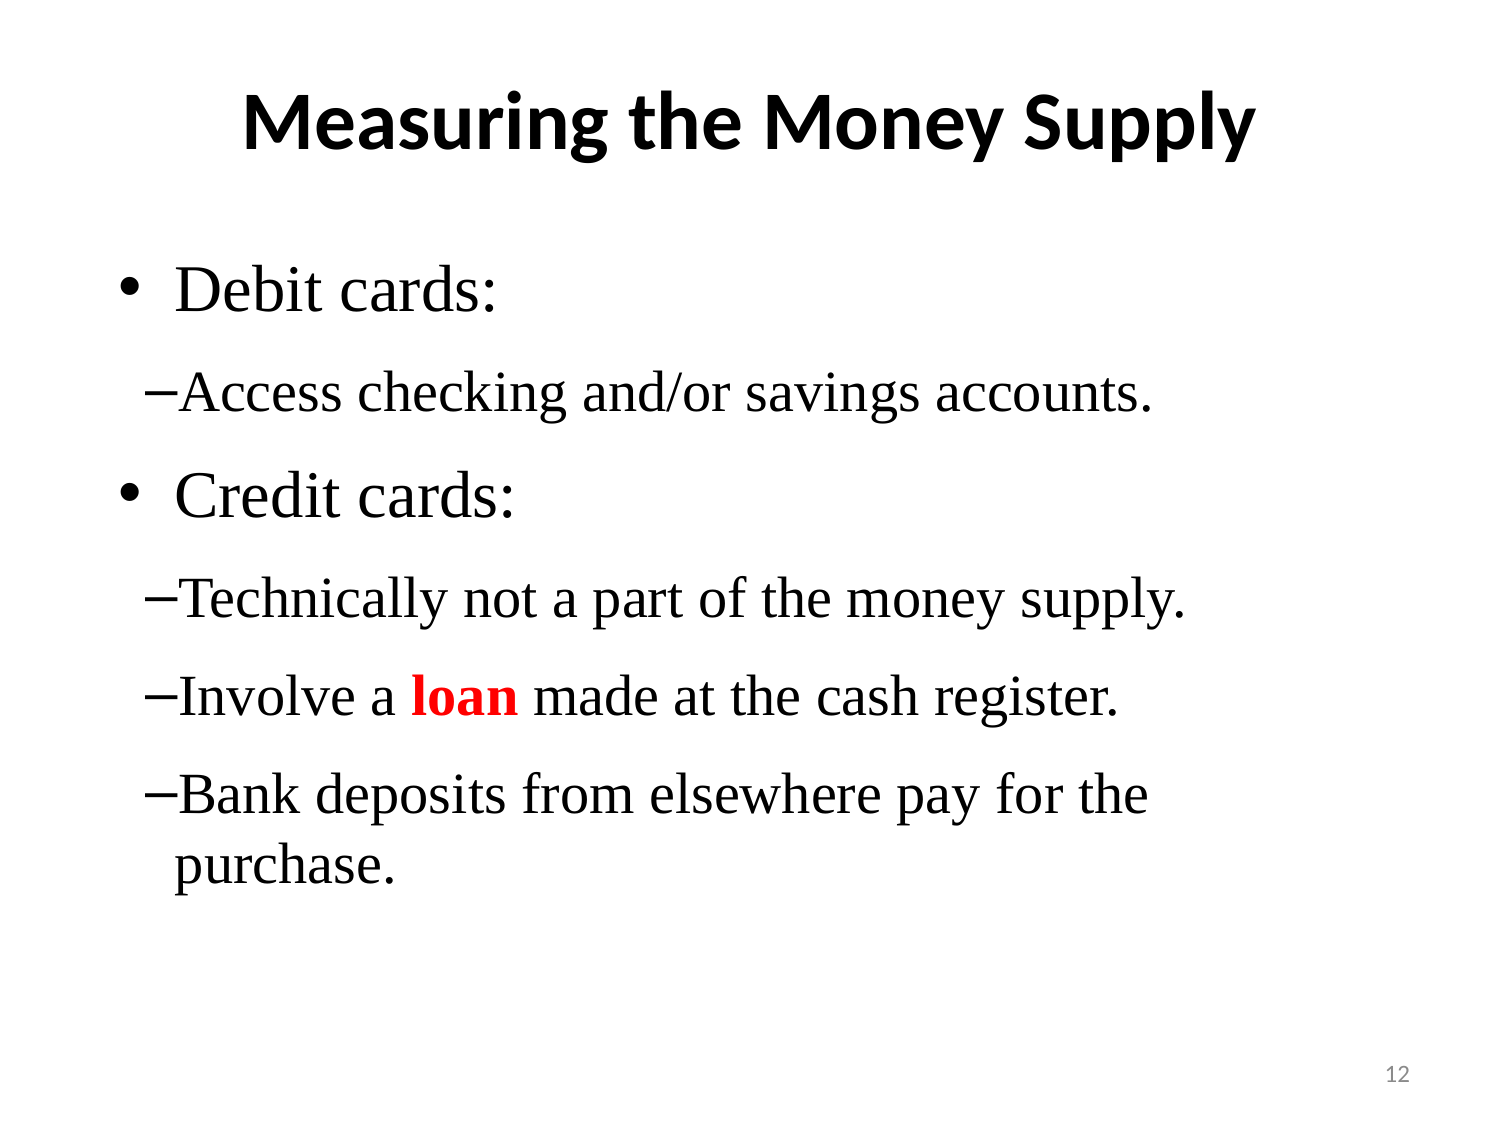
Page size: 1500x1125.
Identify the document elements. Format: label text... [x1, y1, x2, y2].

slide_number 12 [1074, 1042, 1425, 1103]
title Measuring the Money Supply [75, 45, 1425, 188]
list Debit cards: Access checking and/or savings accounts. Credit cards: Technically not a part of the money supply. Involve a loan made at the cash register. Bank deposits from elsewhere pay for the purchase. [103, 237, 1400, 1025]
